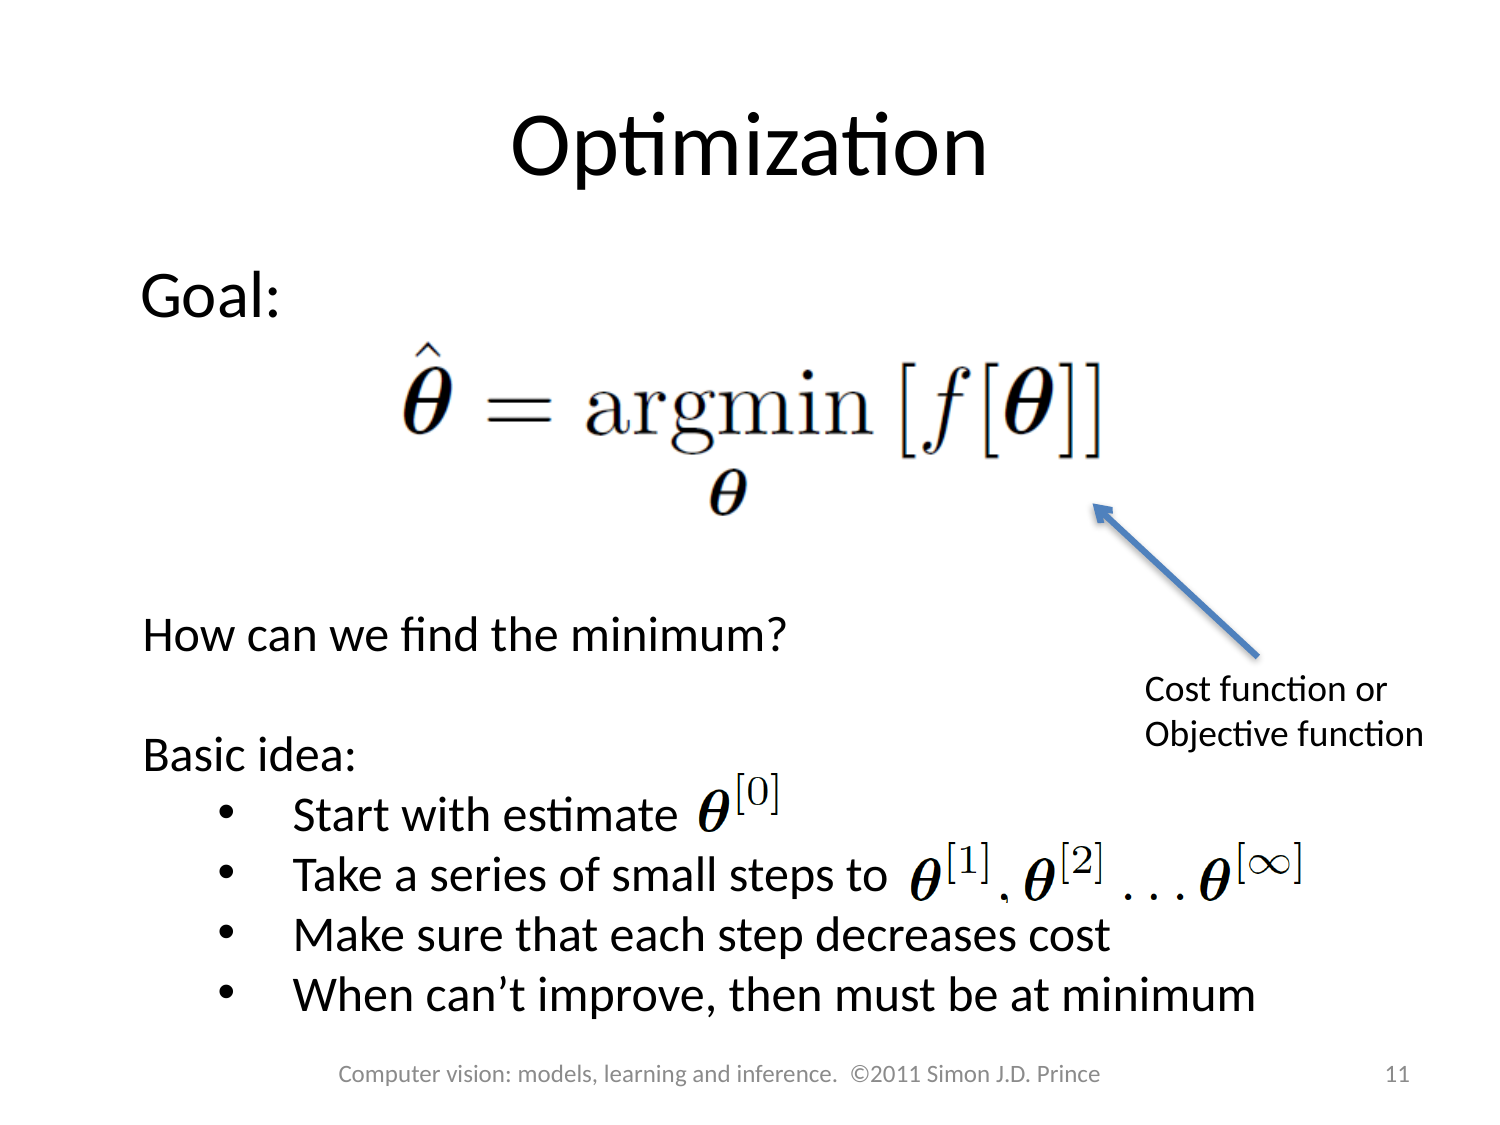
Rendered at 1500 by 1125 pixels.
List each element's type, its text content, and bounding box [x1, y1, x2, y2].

title Optimization [75, 45, 1425, 233]
picture [395, 326, 1109, 527]
text_box Cost function or Objective function [1129, 656, 1440, 762]
picture [903, 835, 1306, 903]
text_box Goal: [125, 243, 298, 339]
text_box Computer vision: models, learning and inference. ©2011 Simon J.D. Prince [301, 1042, 1140, 1103]
text_box 11 [1140, 1042, 1425, 1103]
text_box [1092, 503, 1259, 658]
text_box How can we find the minimum? Basic idea: Start with estimate Take a series of small steps to Make sure that each step decreases cost When can’t improve, then must be at minimum [127, 594, 1272, 1089]
picture [690, 764, 783, 849]
